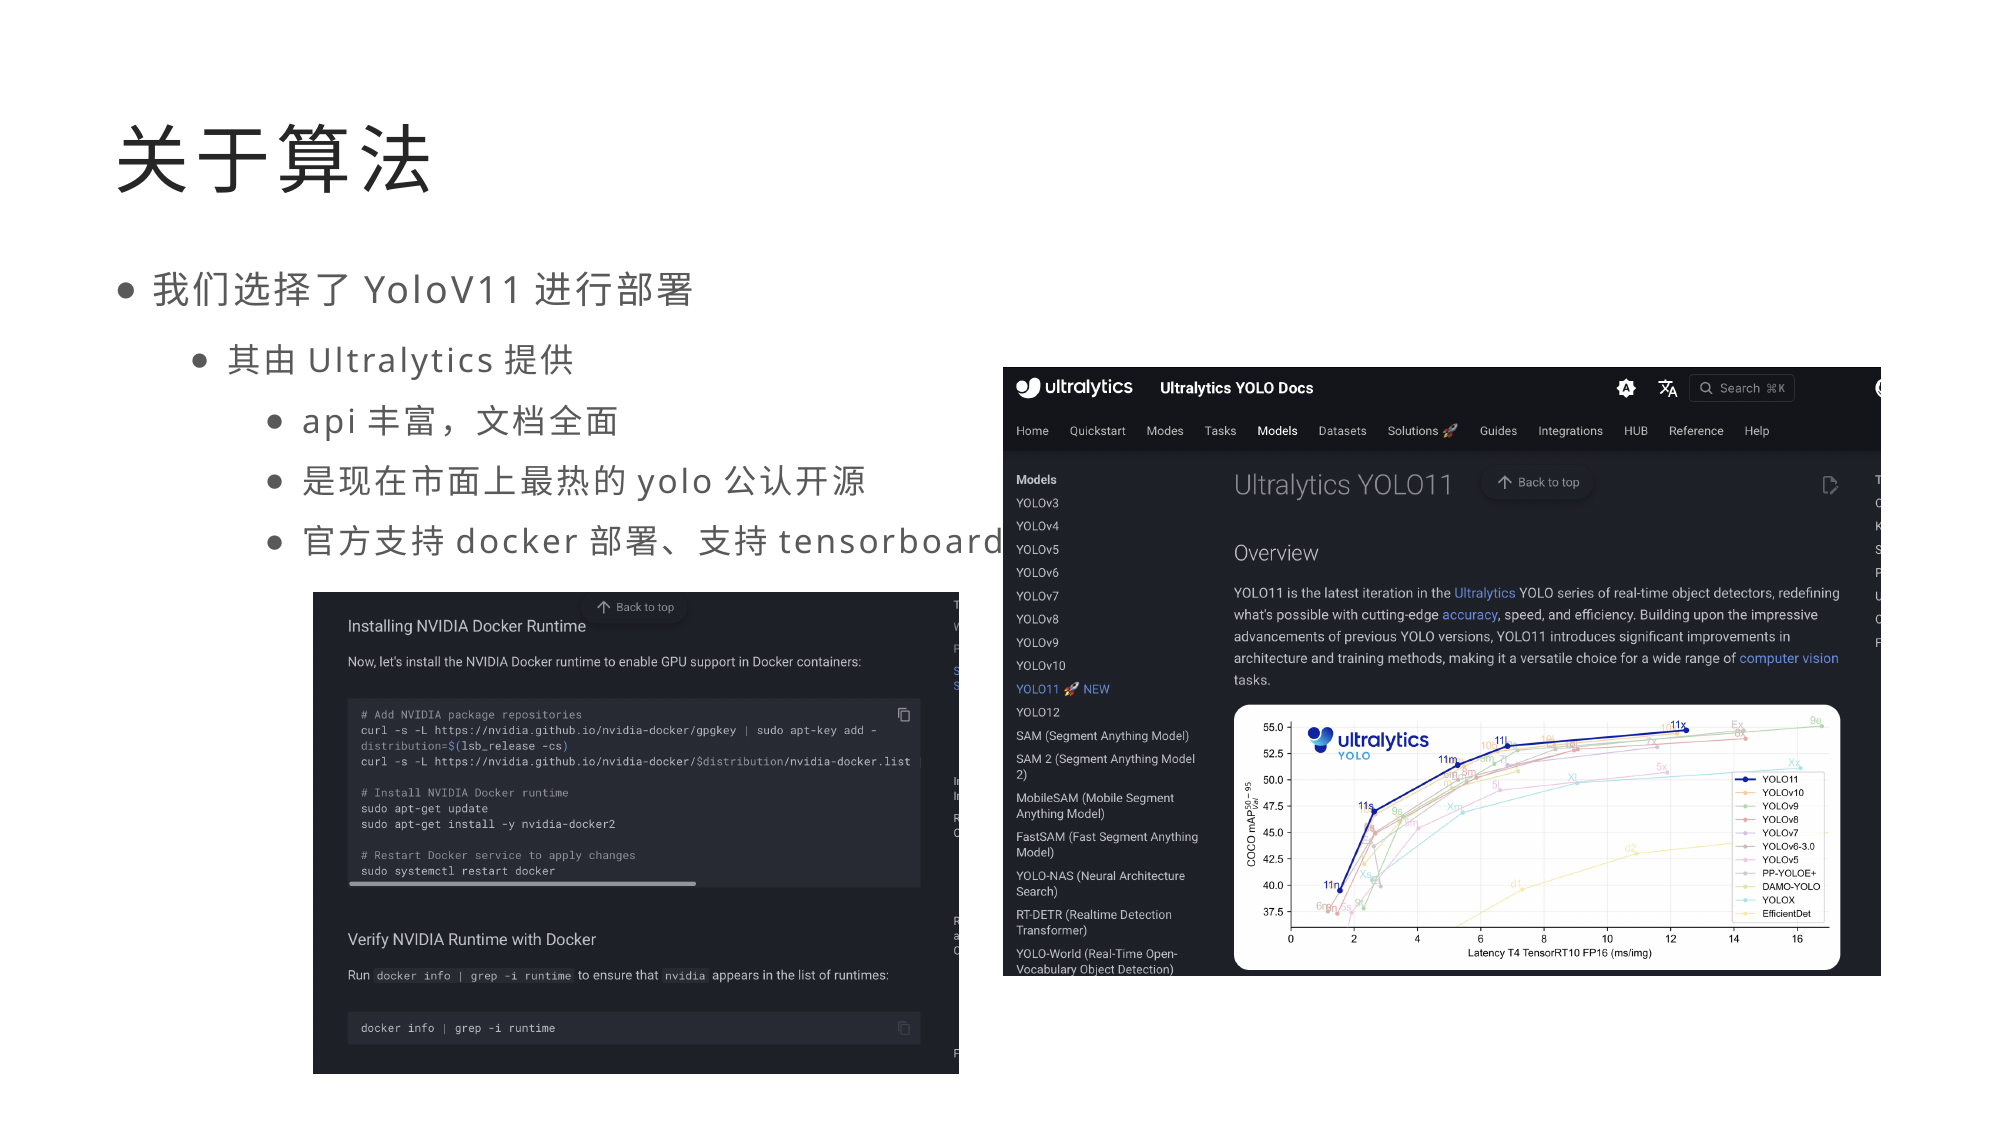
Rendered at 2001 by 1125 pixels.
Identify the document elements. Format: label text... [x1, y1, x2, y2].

picture [1003, 366, 1882, 977]
list 我们选择了YoloV11进行部署 其由Ultralytics提供 api丰富，文档全面 是现在市面上最热的yolo公认开源 官方支持docker部署、支持tensorboard [99, 244, 1900, 1026]
title 关于算法 [99, 99, 1900, 216]
picture [312, 591, 960, 1074]
